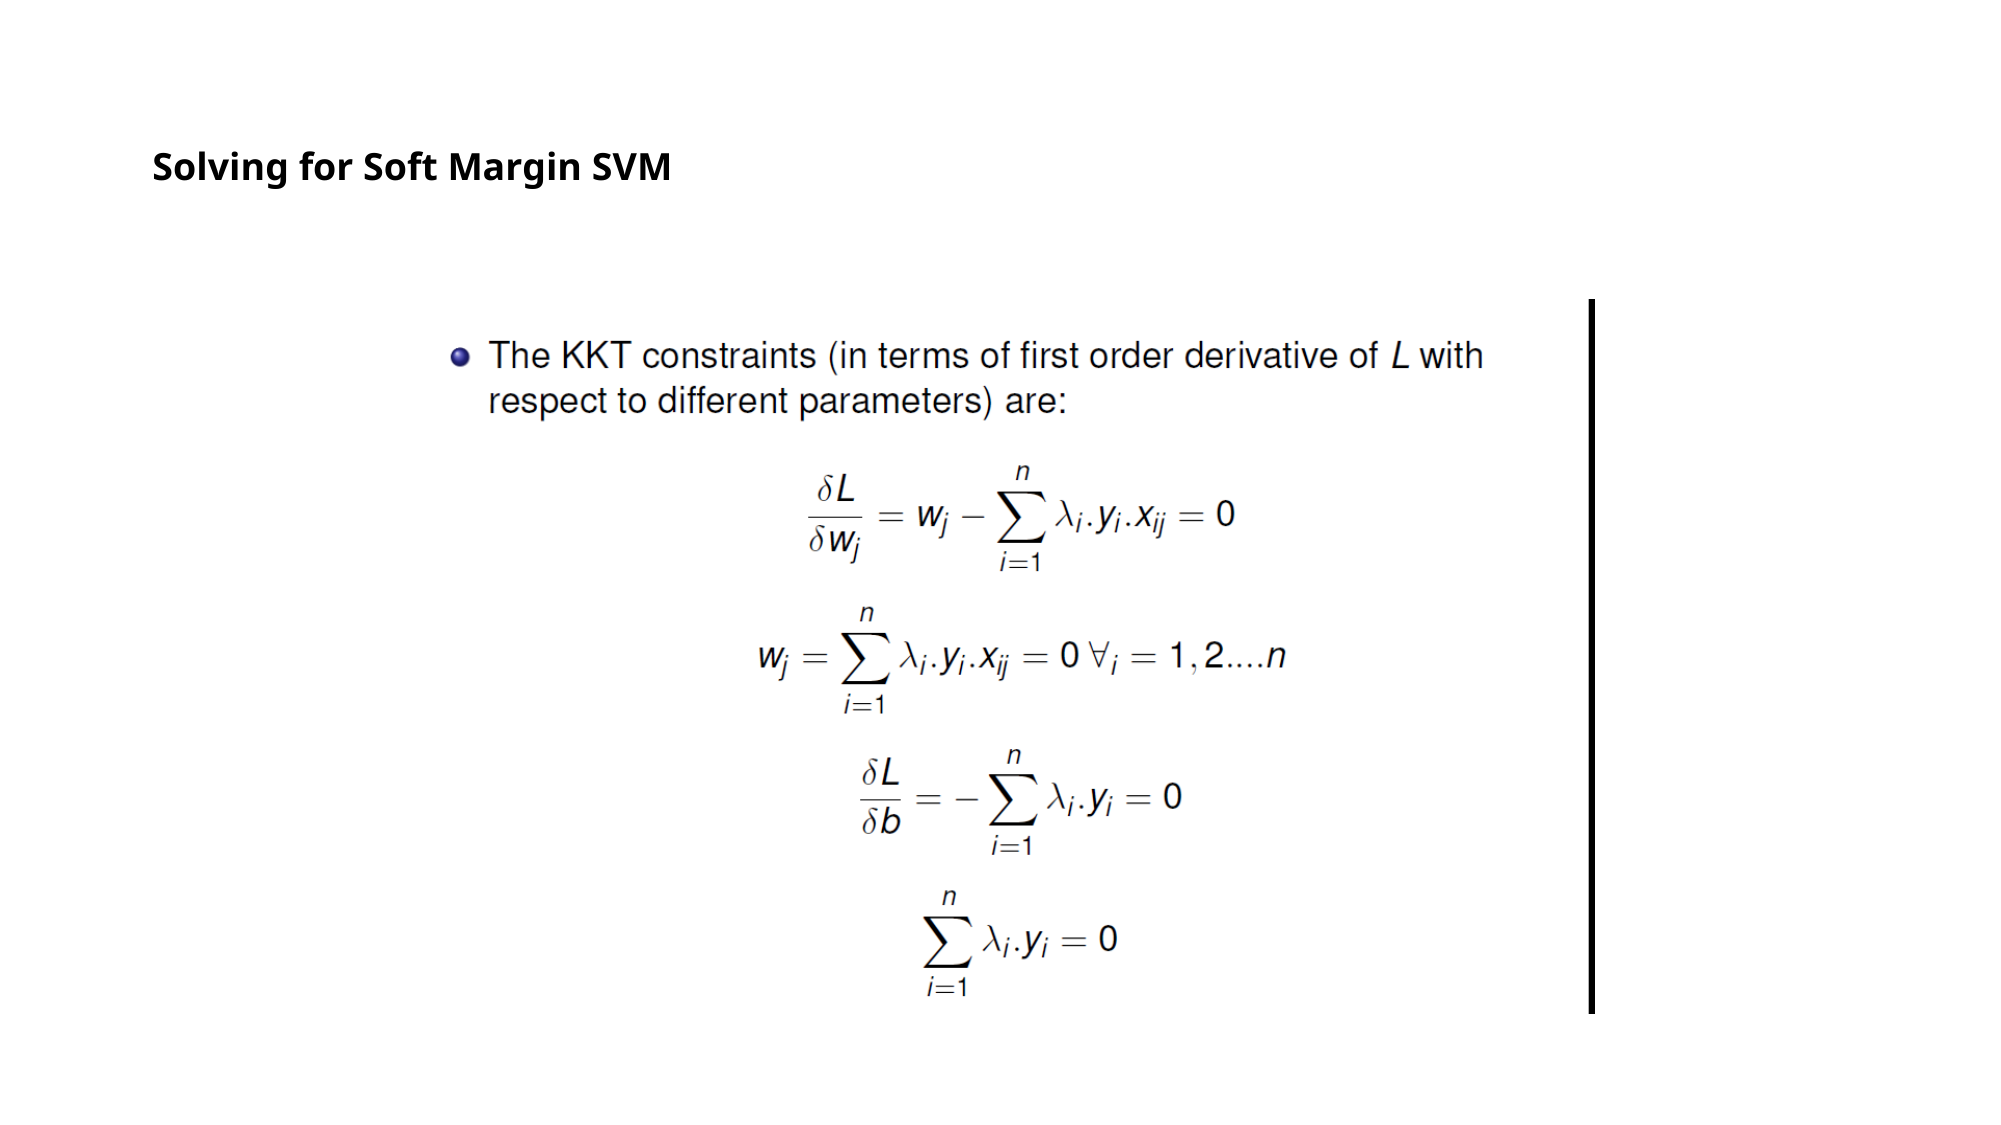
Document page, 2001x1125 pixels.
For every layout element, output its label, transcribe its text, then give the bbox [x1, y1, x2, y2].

title Solving for Soft Margin SVM [137, 59, 1863, 278]
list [405, 299, 1595, 1014]
